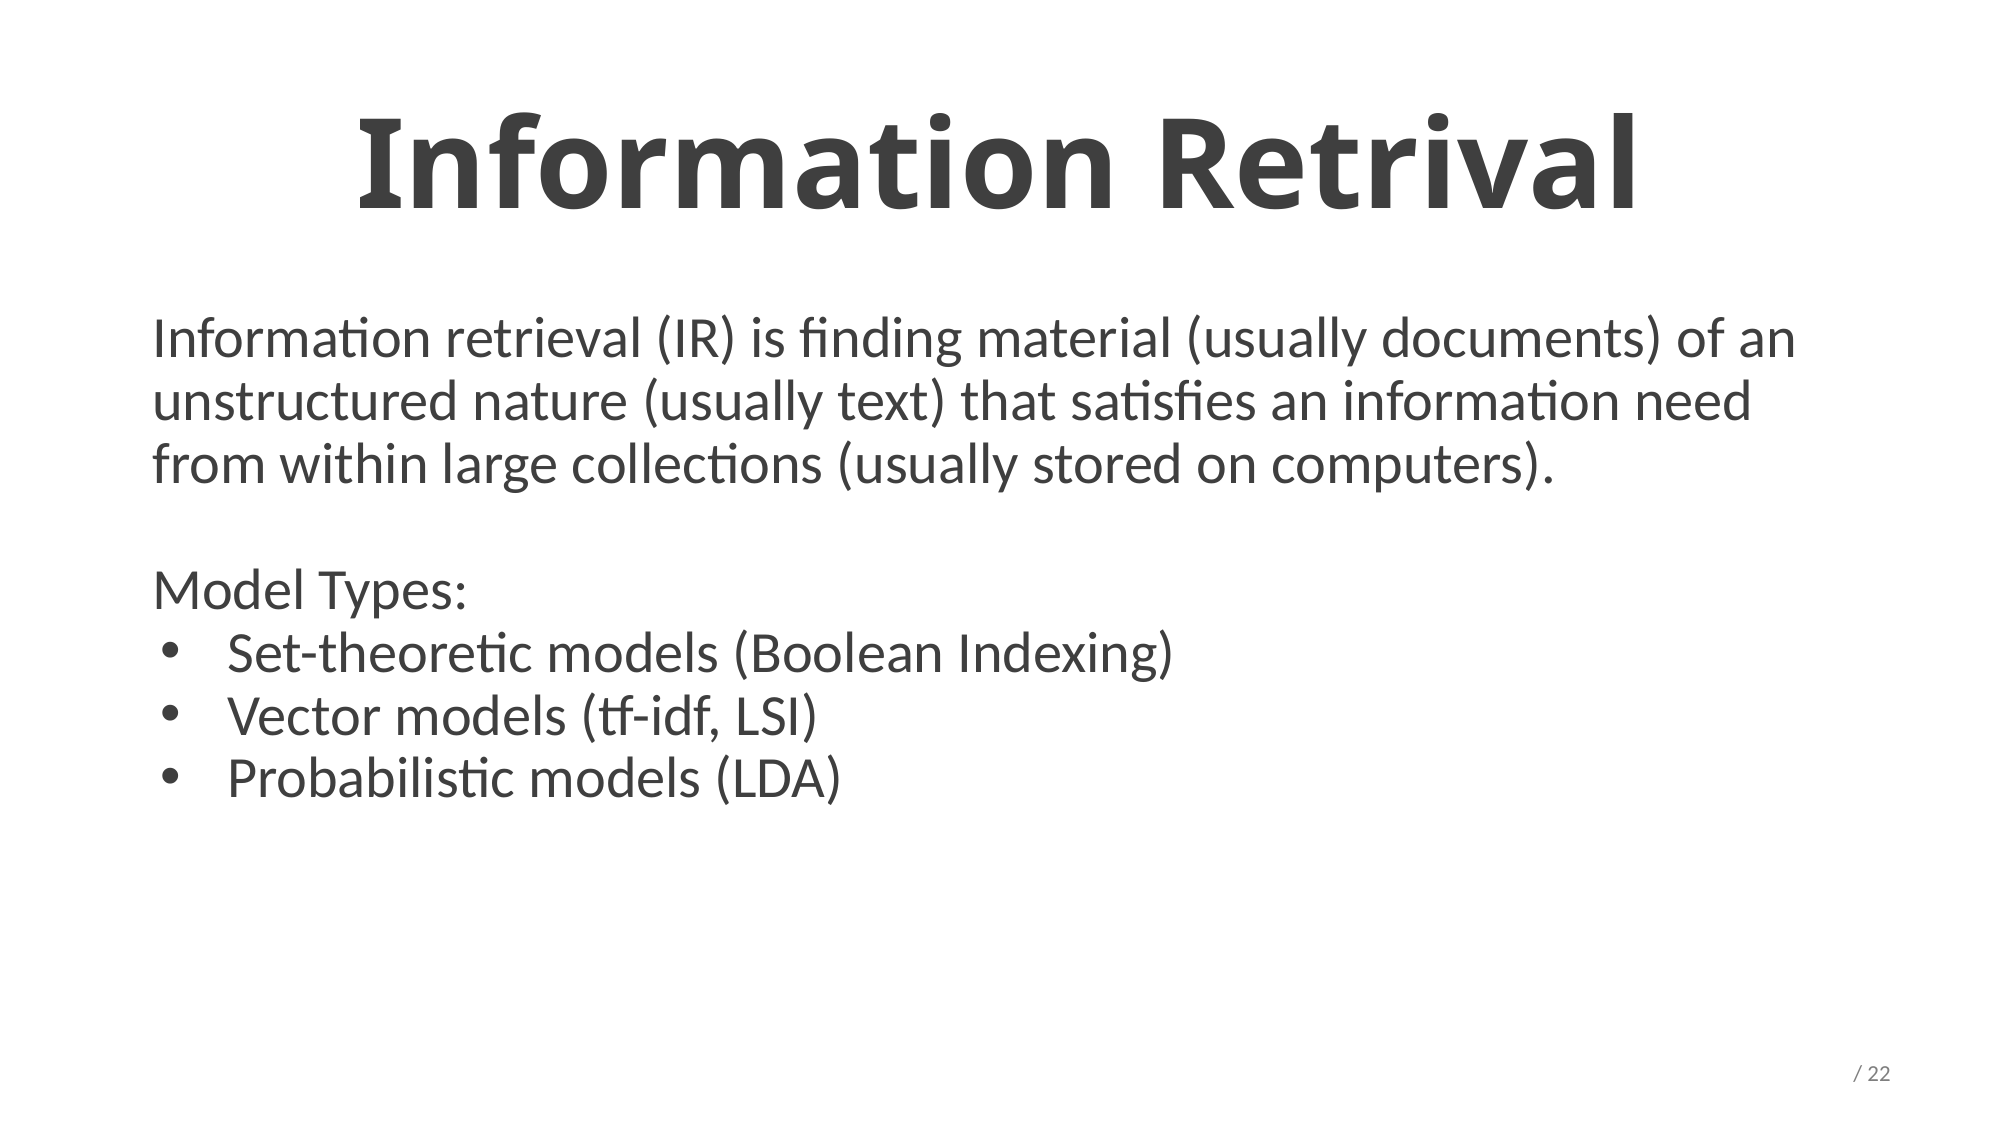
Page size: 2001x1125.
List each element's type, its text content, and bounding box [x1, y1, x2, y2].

title Information Retrival [137, 59, 1863, 278]
list Information retrieval (IR) is finding material (usually documents) of an unstructured nature (usually text) that satisfies an information need from within large collections (usually stored on computers). Model Types: Set-theoretic models (Boolean Indexing) Vector models (tf-idf, LSI) Probabilistic models (LDA) [137, 299, 1863, 1014]
